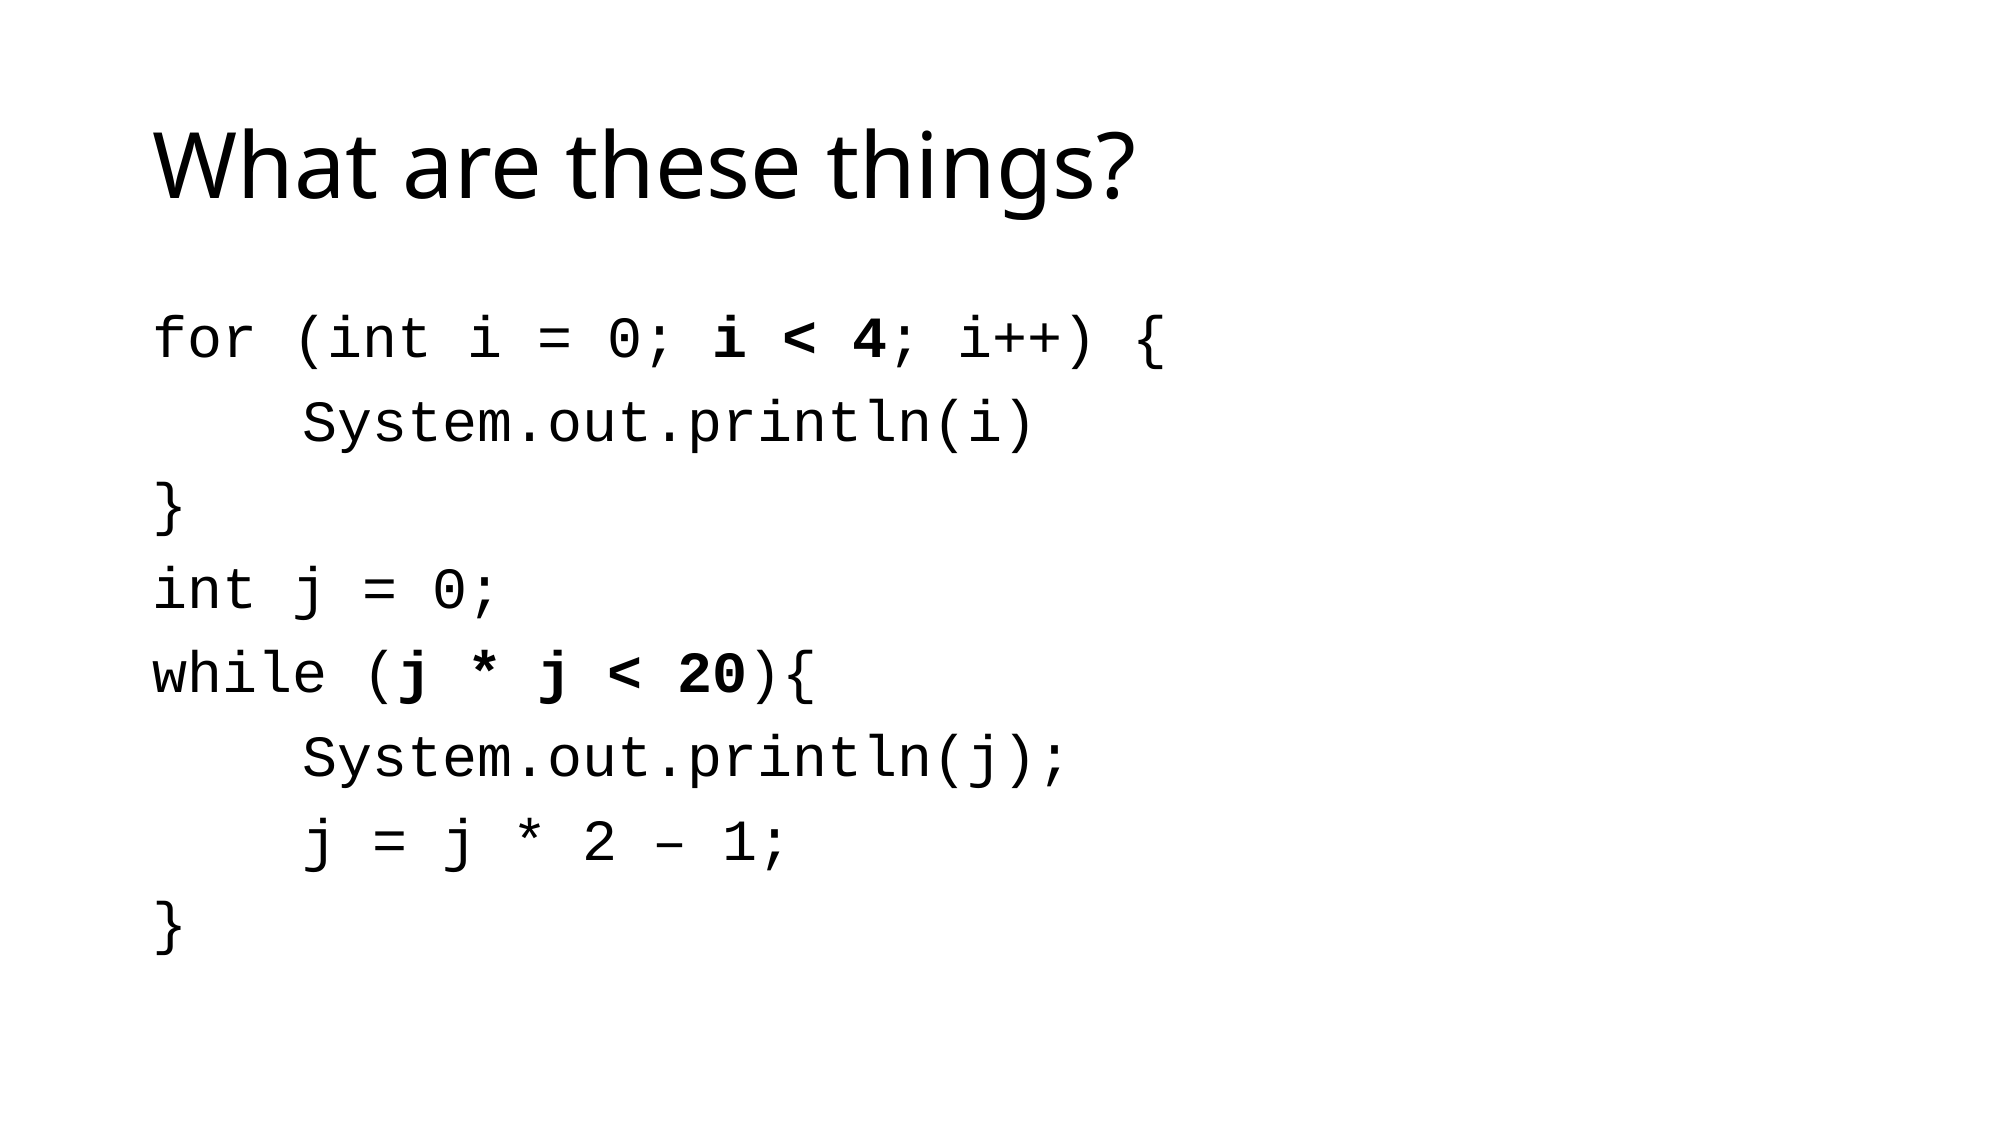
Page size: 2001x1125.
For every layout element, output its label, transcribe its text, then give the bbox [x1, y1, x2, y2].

title What are these things? [137, 59, 1863, 278]
list for (int i = 0; i < 4; i++) { System.out.println(i) } int j = 0; while (j * j < 20){ System.out.println(j); j = j * 2 – 1; } [137, 299, 1863, 1014]
